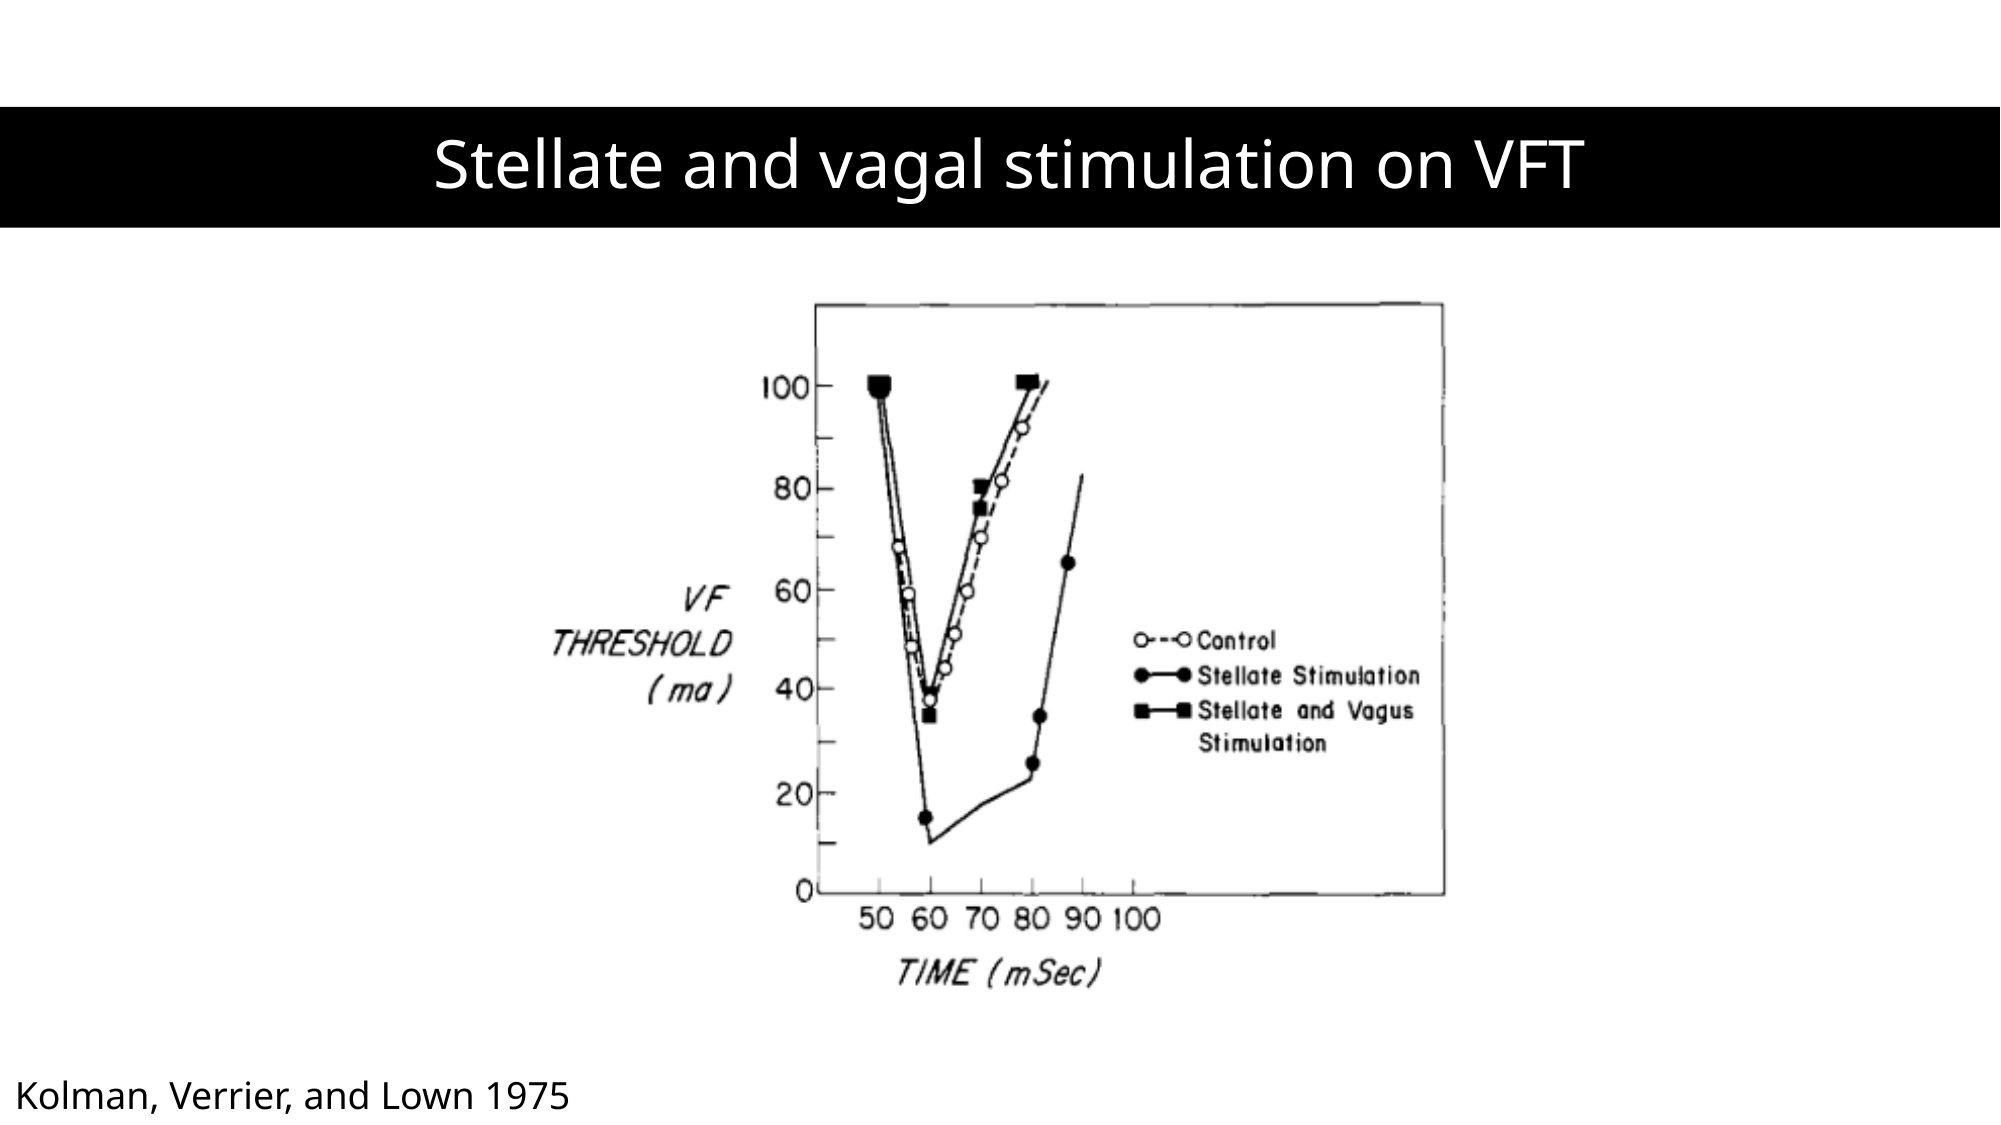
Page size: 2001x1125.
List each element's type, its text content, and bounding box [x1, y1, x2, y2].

text_box Kolman, Verrier, and Lown 1975 [0, 1064, 2000, 1125]
text_box [0, 106, 2000, 229]
picture [530, 274, 1470, 996]
title Stellate and vagal stimulation on VFT [91, 105, 1931, 228]
